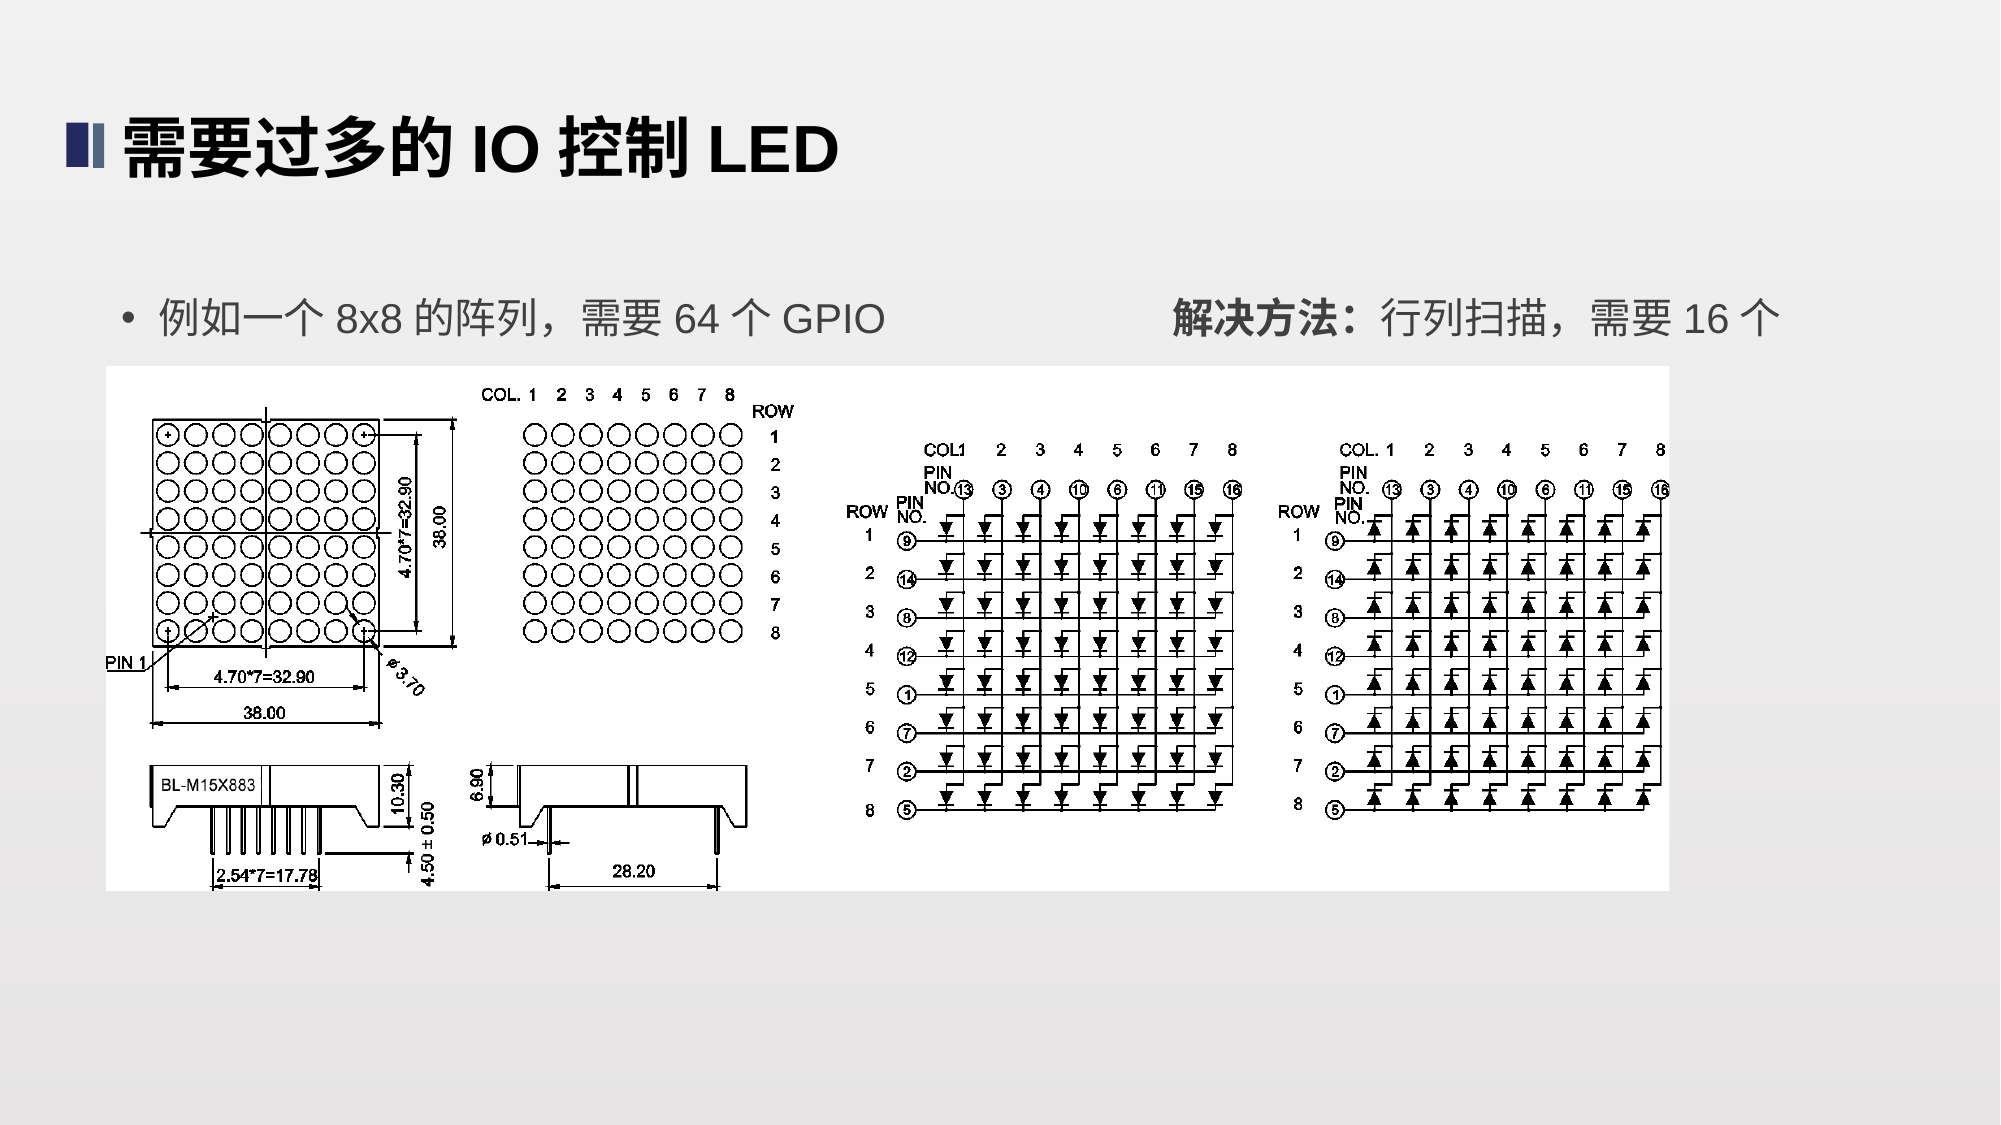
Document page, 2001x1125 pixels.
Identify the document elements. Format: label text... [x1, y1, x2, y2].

picture [106, 365, 1670, 891]
list 例如一个8x8的阵列，需要64个GPIO 解决方法：行列扫描，需要16个 [106, 259, 1850, 974]
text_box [66, 122, 105, 168]
title 需要过多的IO控制LED [106, 42, 1832, 259]
